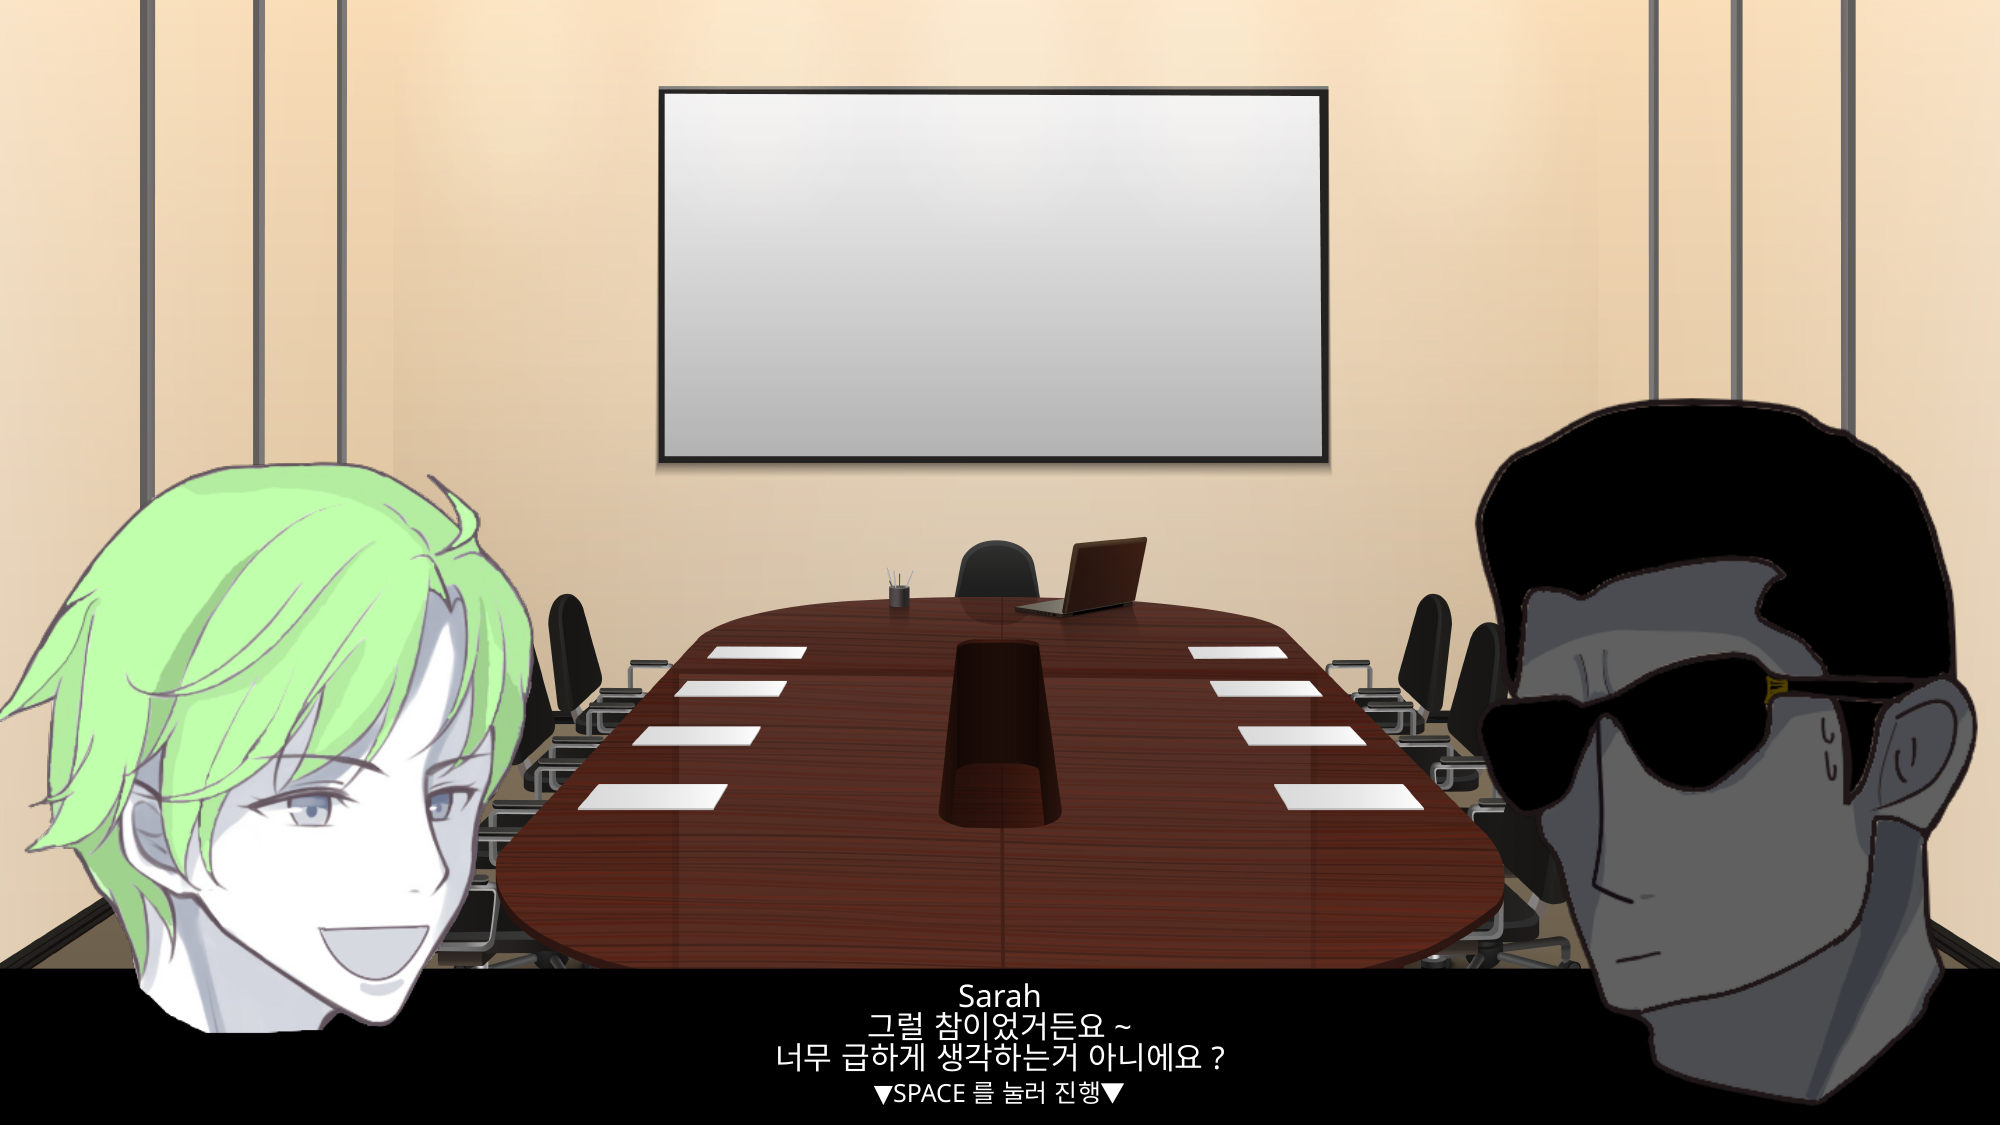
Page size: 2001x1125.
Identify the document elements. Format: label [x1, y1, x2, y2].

text_box [0, 0, 2000, 1125]
